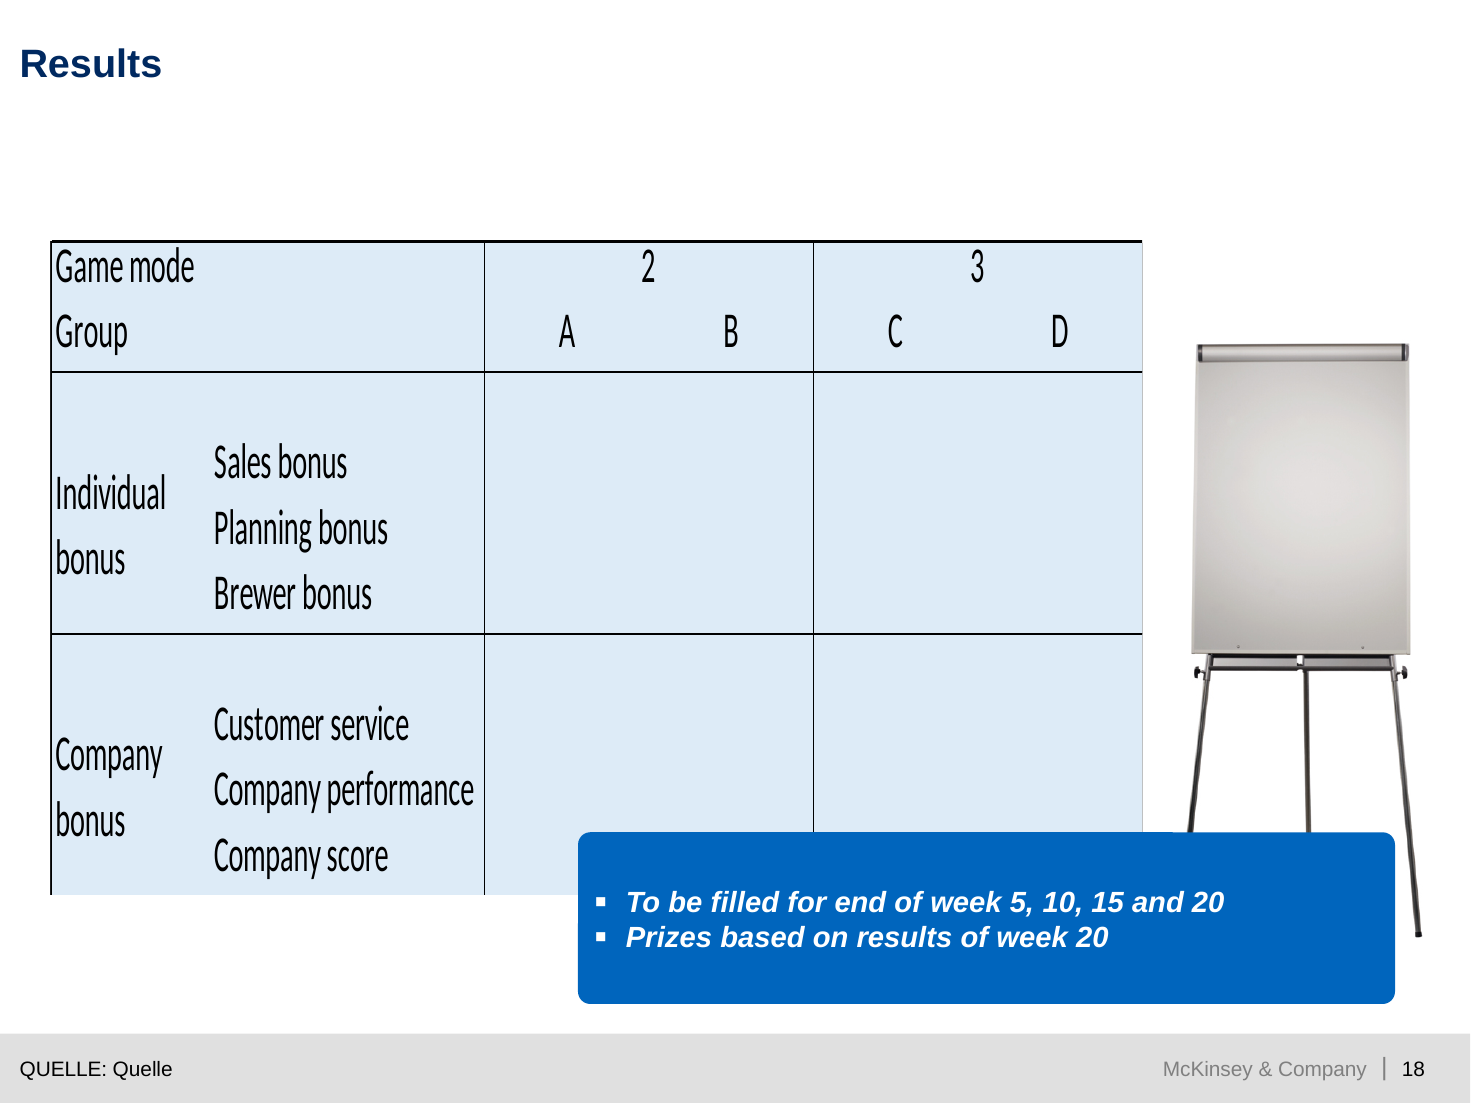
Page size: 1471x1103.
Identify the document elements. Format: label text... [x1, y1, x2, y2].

picture [1155, 315, 1458, 950]
title Results [19, 37, 1434, 86]
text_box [50, 240, 1144, 898]
text_box QUELLE: Quelle [19, 1055, 1146, 1081]
text_box To be filled for end of week 5, 10, 15 and 20 Prizes based on results of week 20 [577, 901, 1396, 1004]
